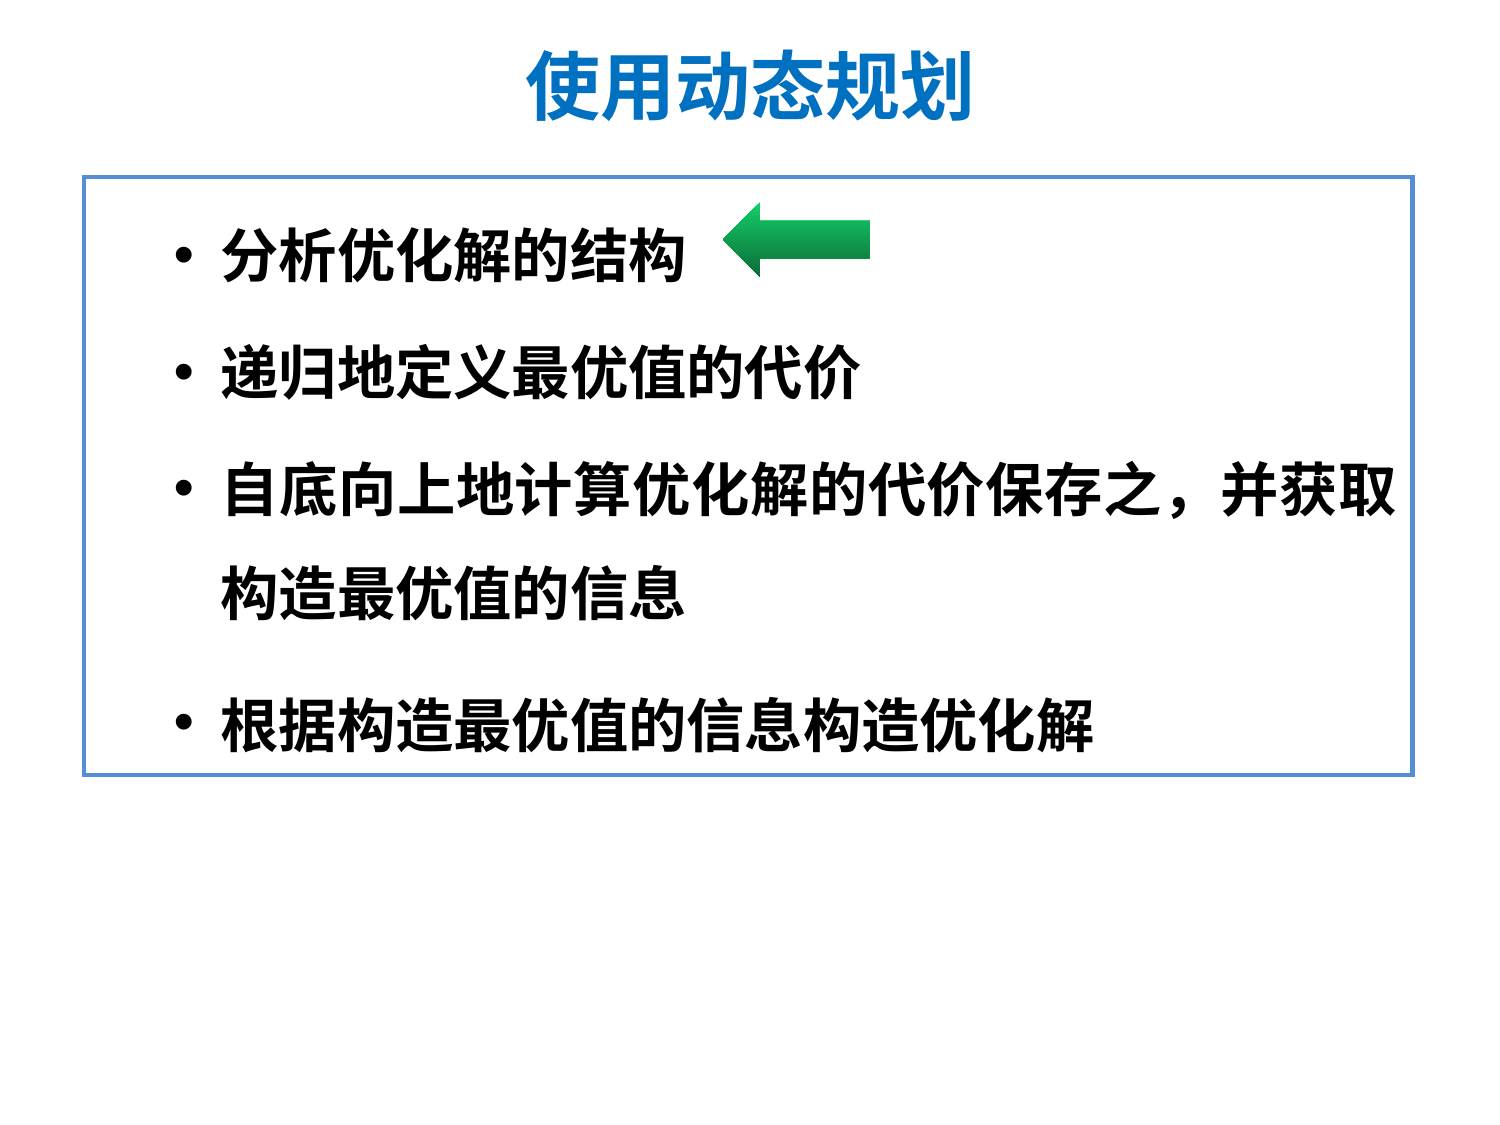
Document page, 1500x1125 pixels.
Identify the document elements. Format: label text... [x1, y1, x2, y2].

text_box 使用动态规划 [0, 32, 1500, 138]
list 分析优化解的结构 递归地定义最优值的代价 自底向上地计算优化解的代价保存之，并获取构造最优值的信息 根据构造最优值的信息构造优化解 [83, 176, 1413, 775]
text_box [720, 200, 873, 279]
